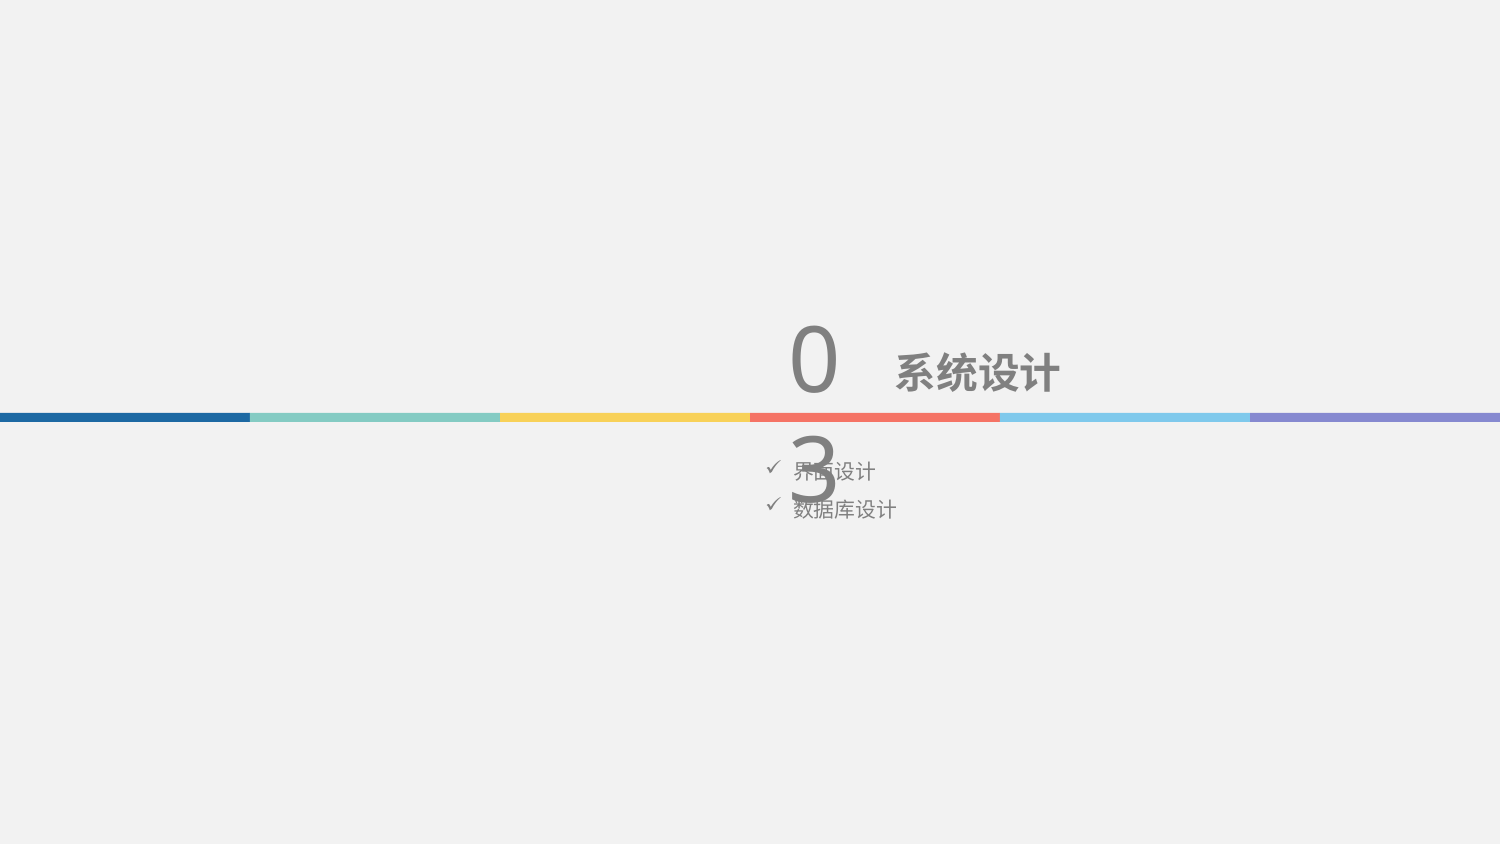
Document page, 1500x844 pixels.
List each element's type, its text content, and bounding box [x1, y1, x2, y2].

text_box 03 [750, 430, 880, 529]
text_box 界面设计 数据库设计 [750, 439, 913, 567]
text_box 03 [750, 293, 880, 411]
text_box 系统设计 [880, 339, 1294, 405]
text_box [0, 412, 1500, 423]
